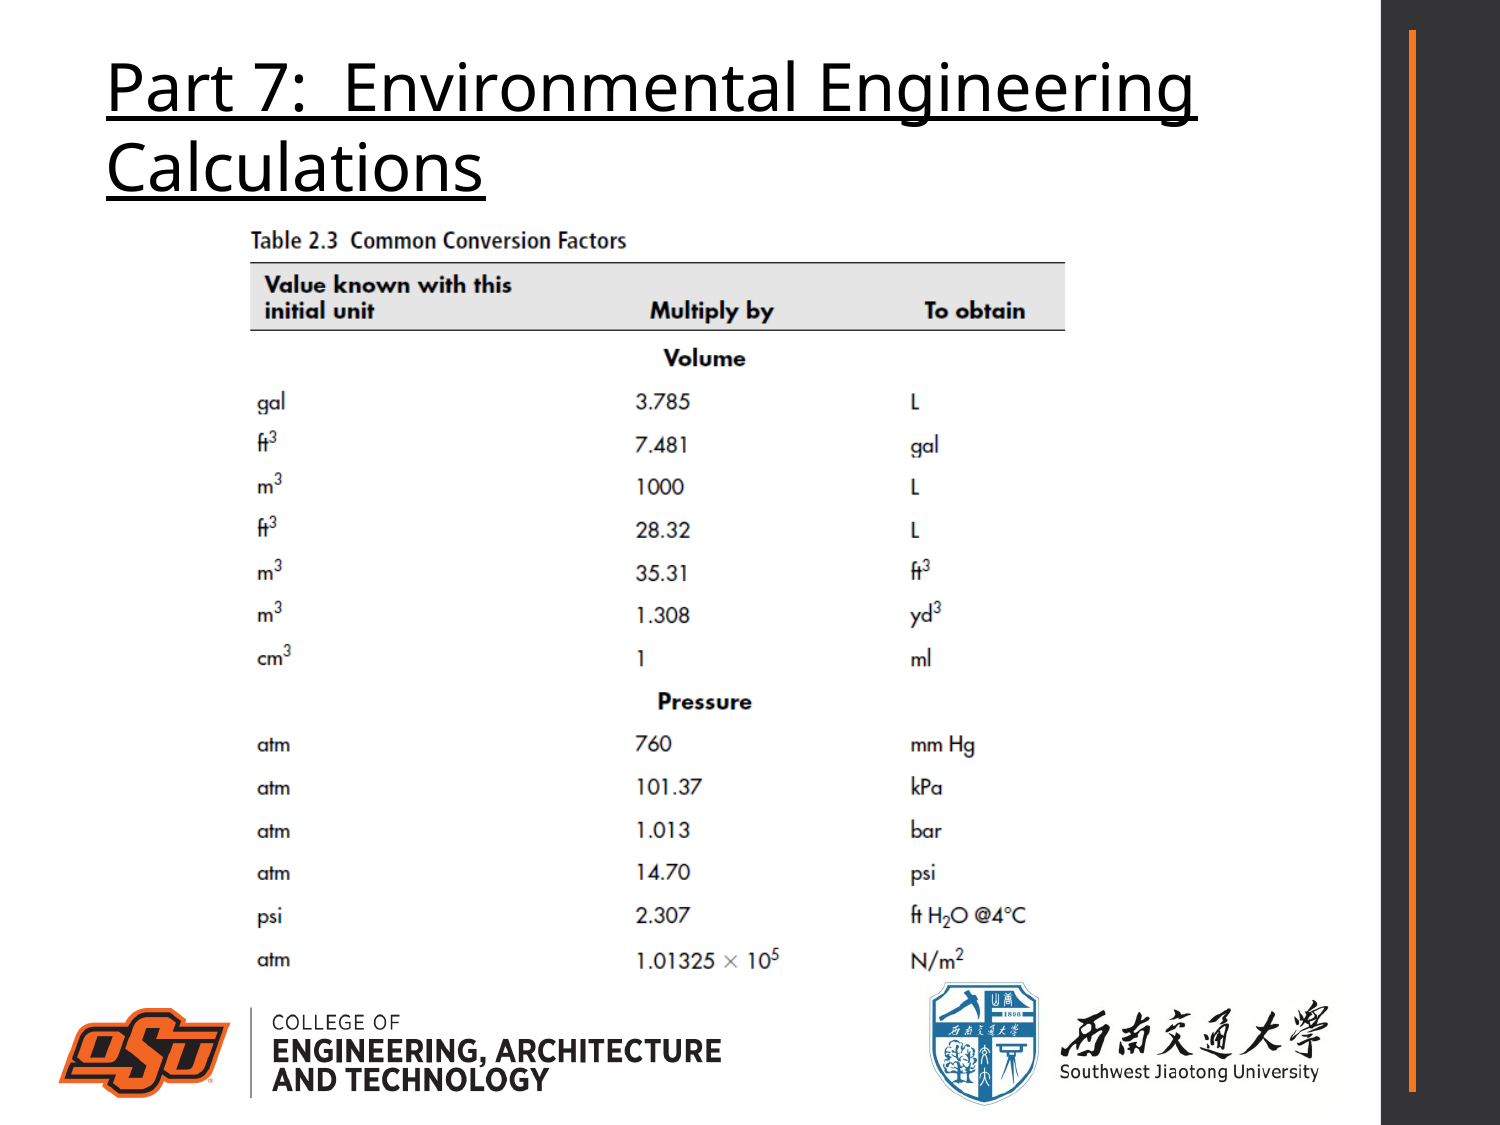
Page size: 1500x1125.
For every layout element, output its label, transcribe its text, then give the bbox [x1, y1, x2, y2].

picture [238, 217, 1335, 1113]
picture [49, 1000, 726, 1117]
text_box Part 7: Environmental Engineering Calculations [90, 37, 1370, 345]
